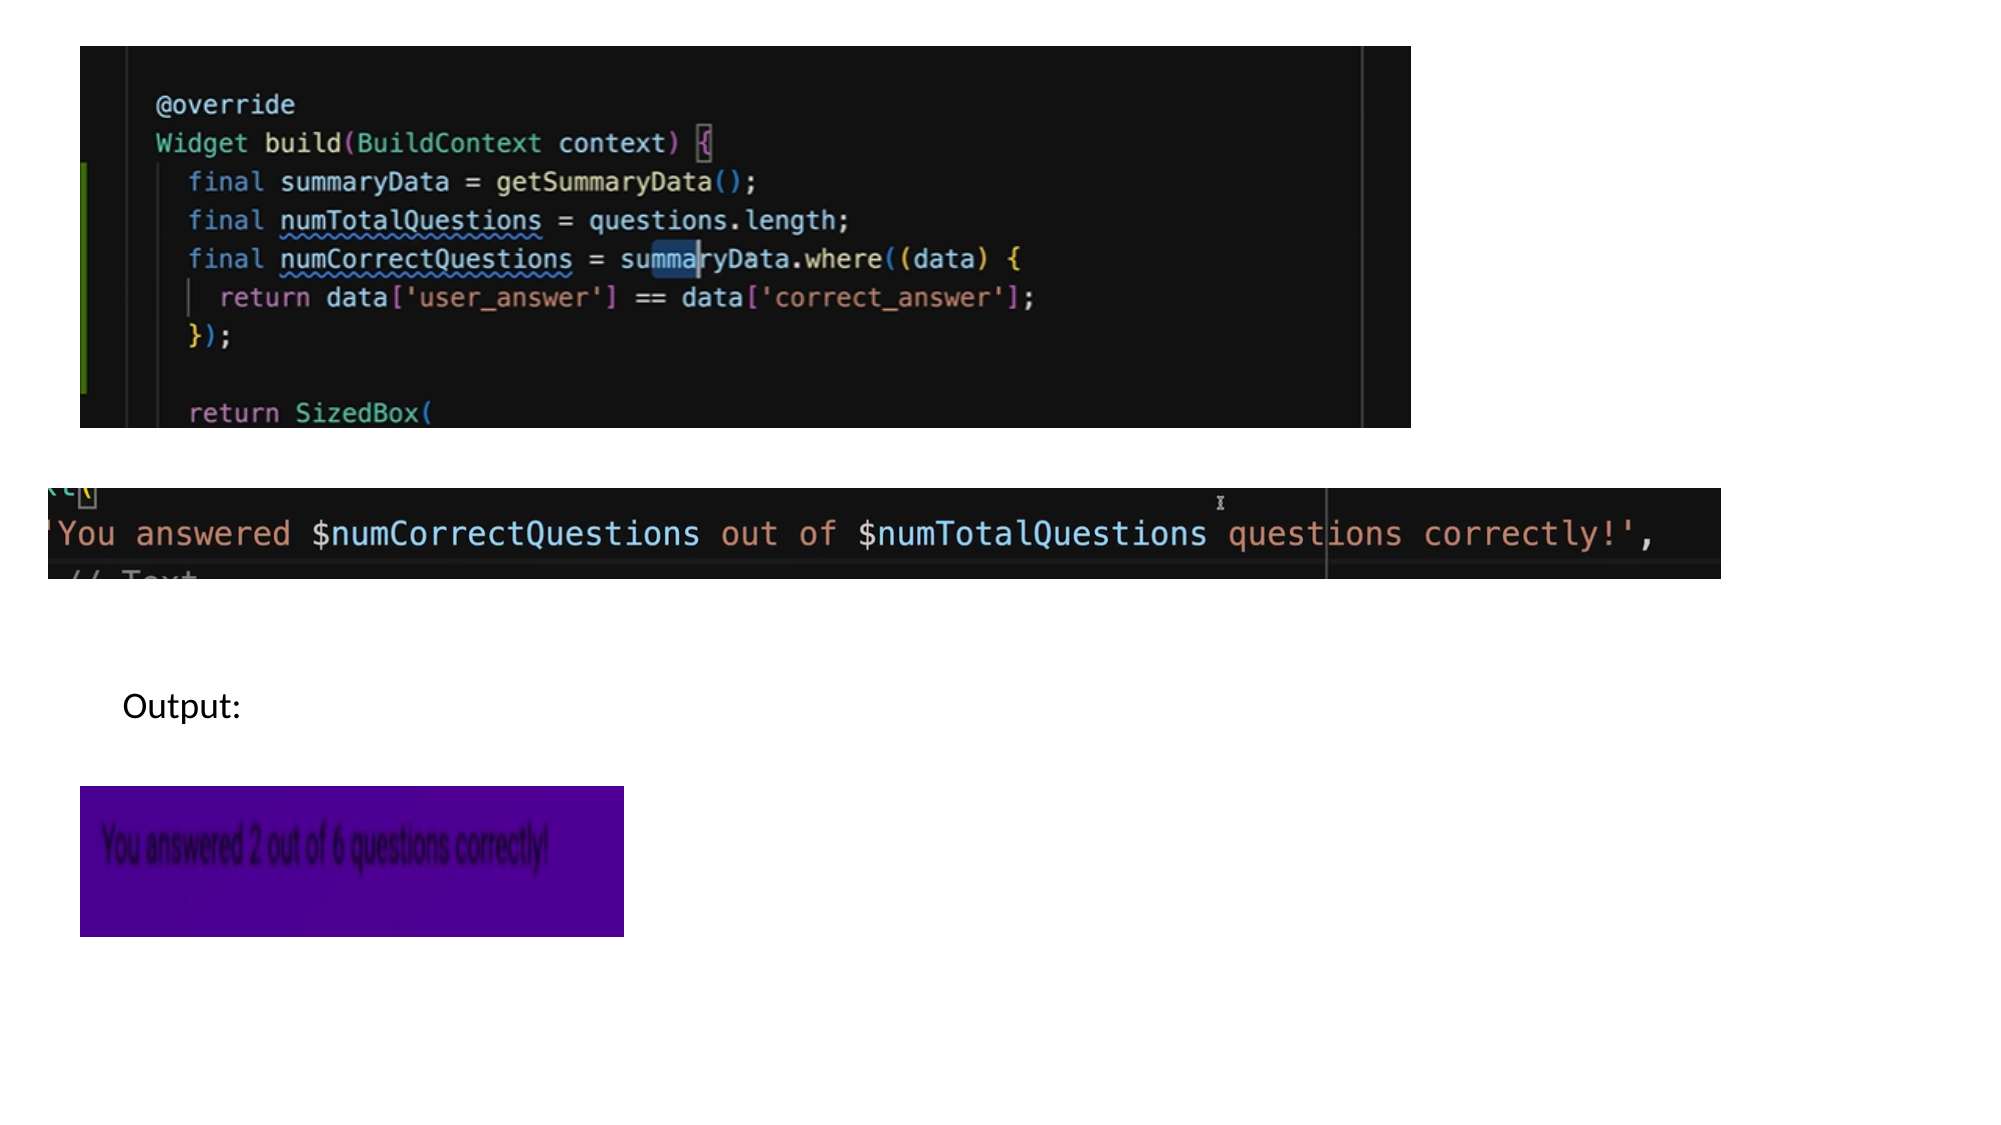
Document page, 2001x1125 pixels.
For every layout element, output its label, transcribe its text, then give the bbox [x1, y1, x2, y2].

picture [80, 46, 1411, 428]
text_box Output: [108, 674, 539, 734]
picture [48, 487, 1721, 579]
picture [80, 786, 625, 938]
